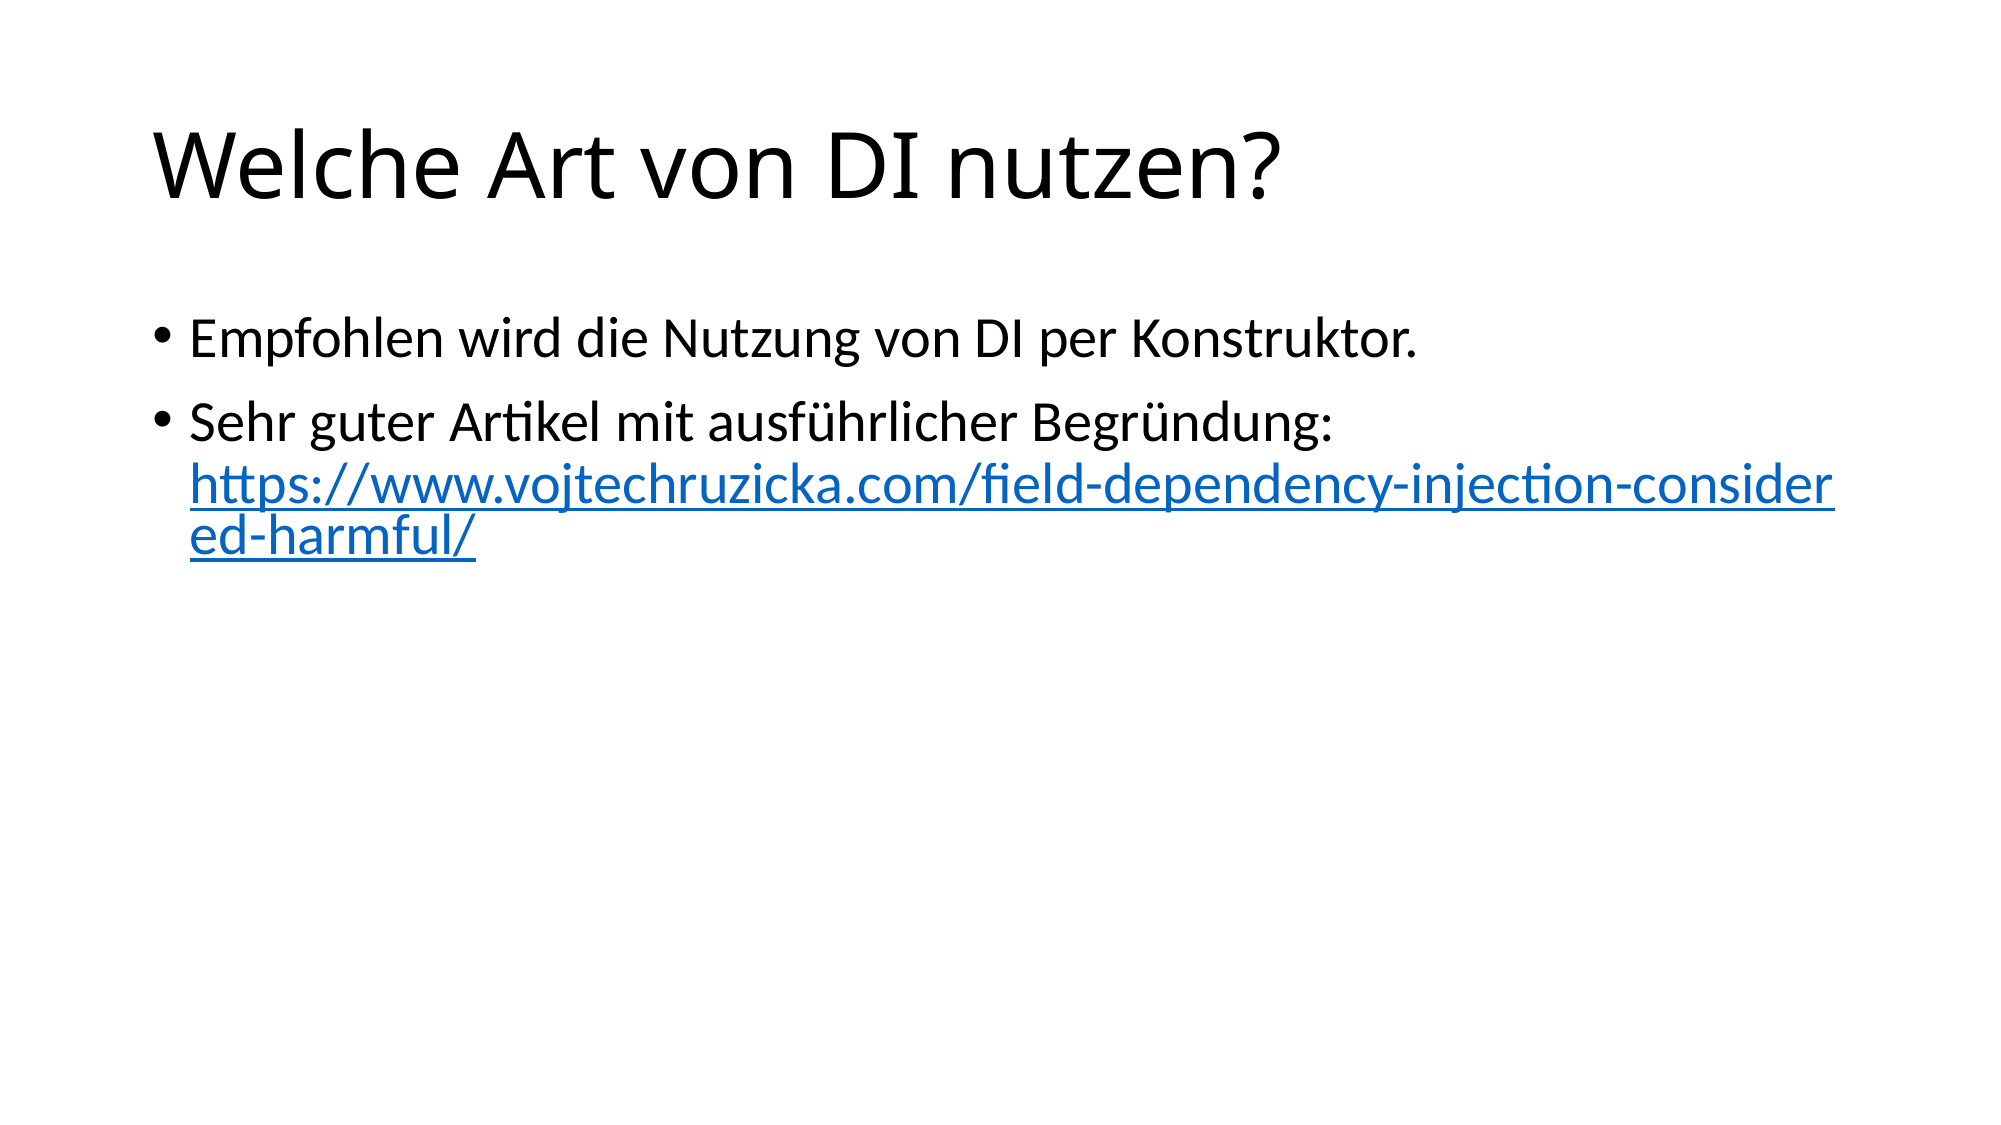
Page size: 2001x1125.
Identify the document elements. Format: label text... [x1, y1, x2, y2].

title Welche Art von DI nutzen? [137, 59, 1863, 278]
list Empfohlen wird die Nutzung von DI per Konstruktor. Sehr guter Artikel mit ausführlicher Begründung: https://www.vojtechruzicka.com/field-dependency-injection-considered-harmful/ [137, 299, 1863, 1014]
